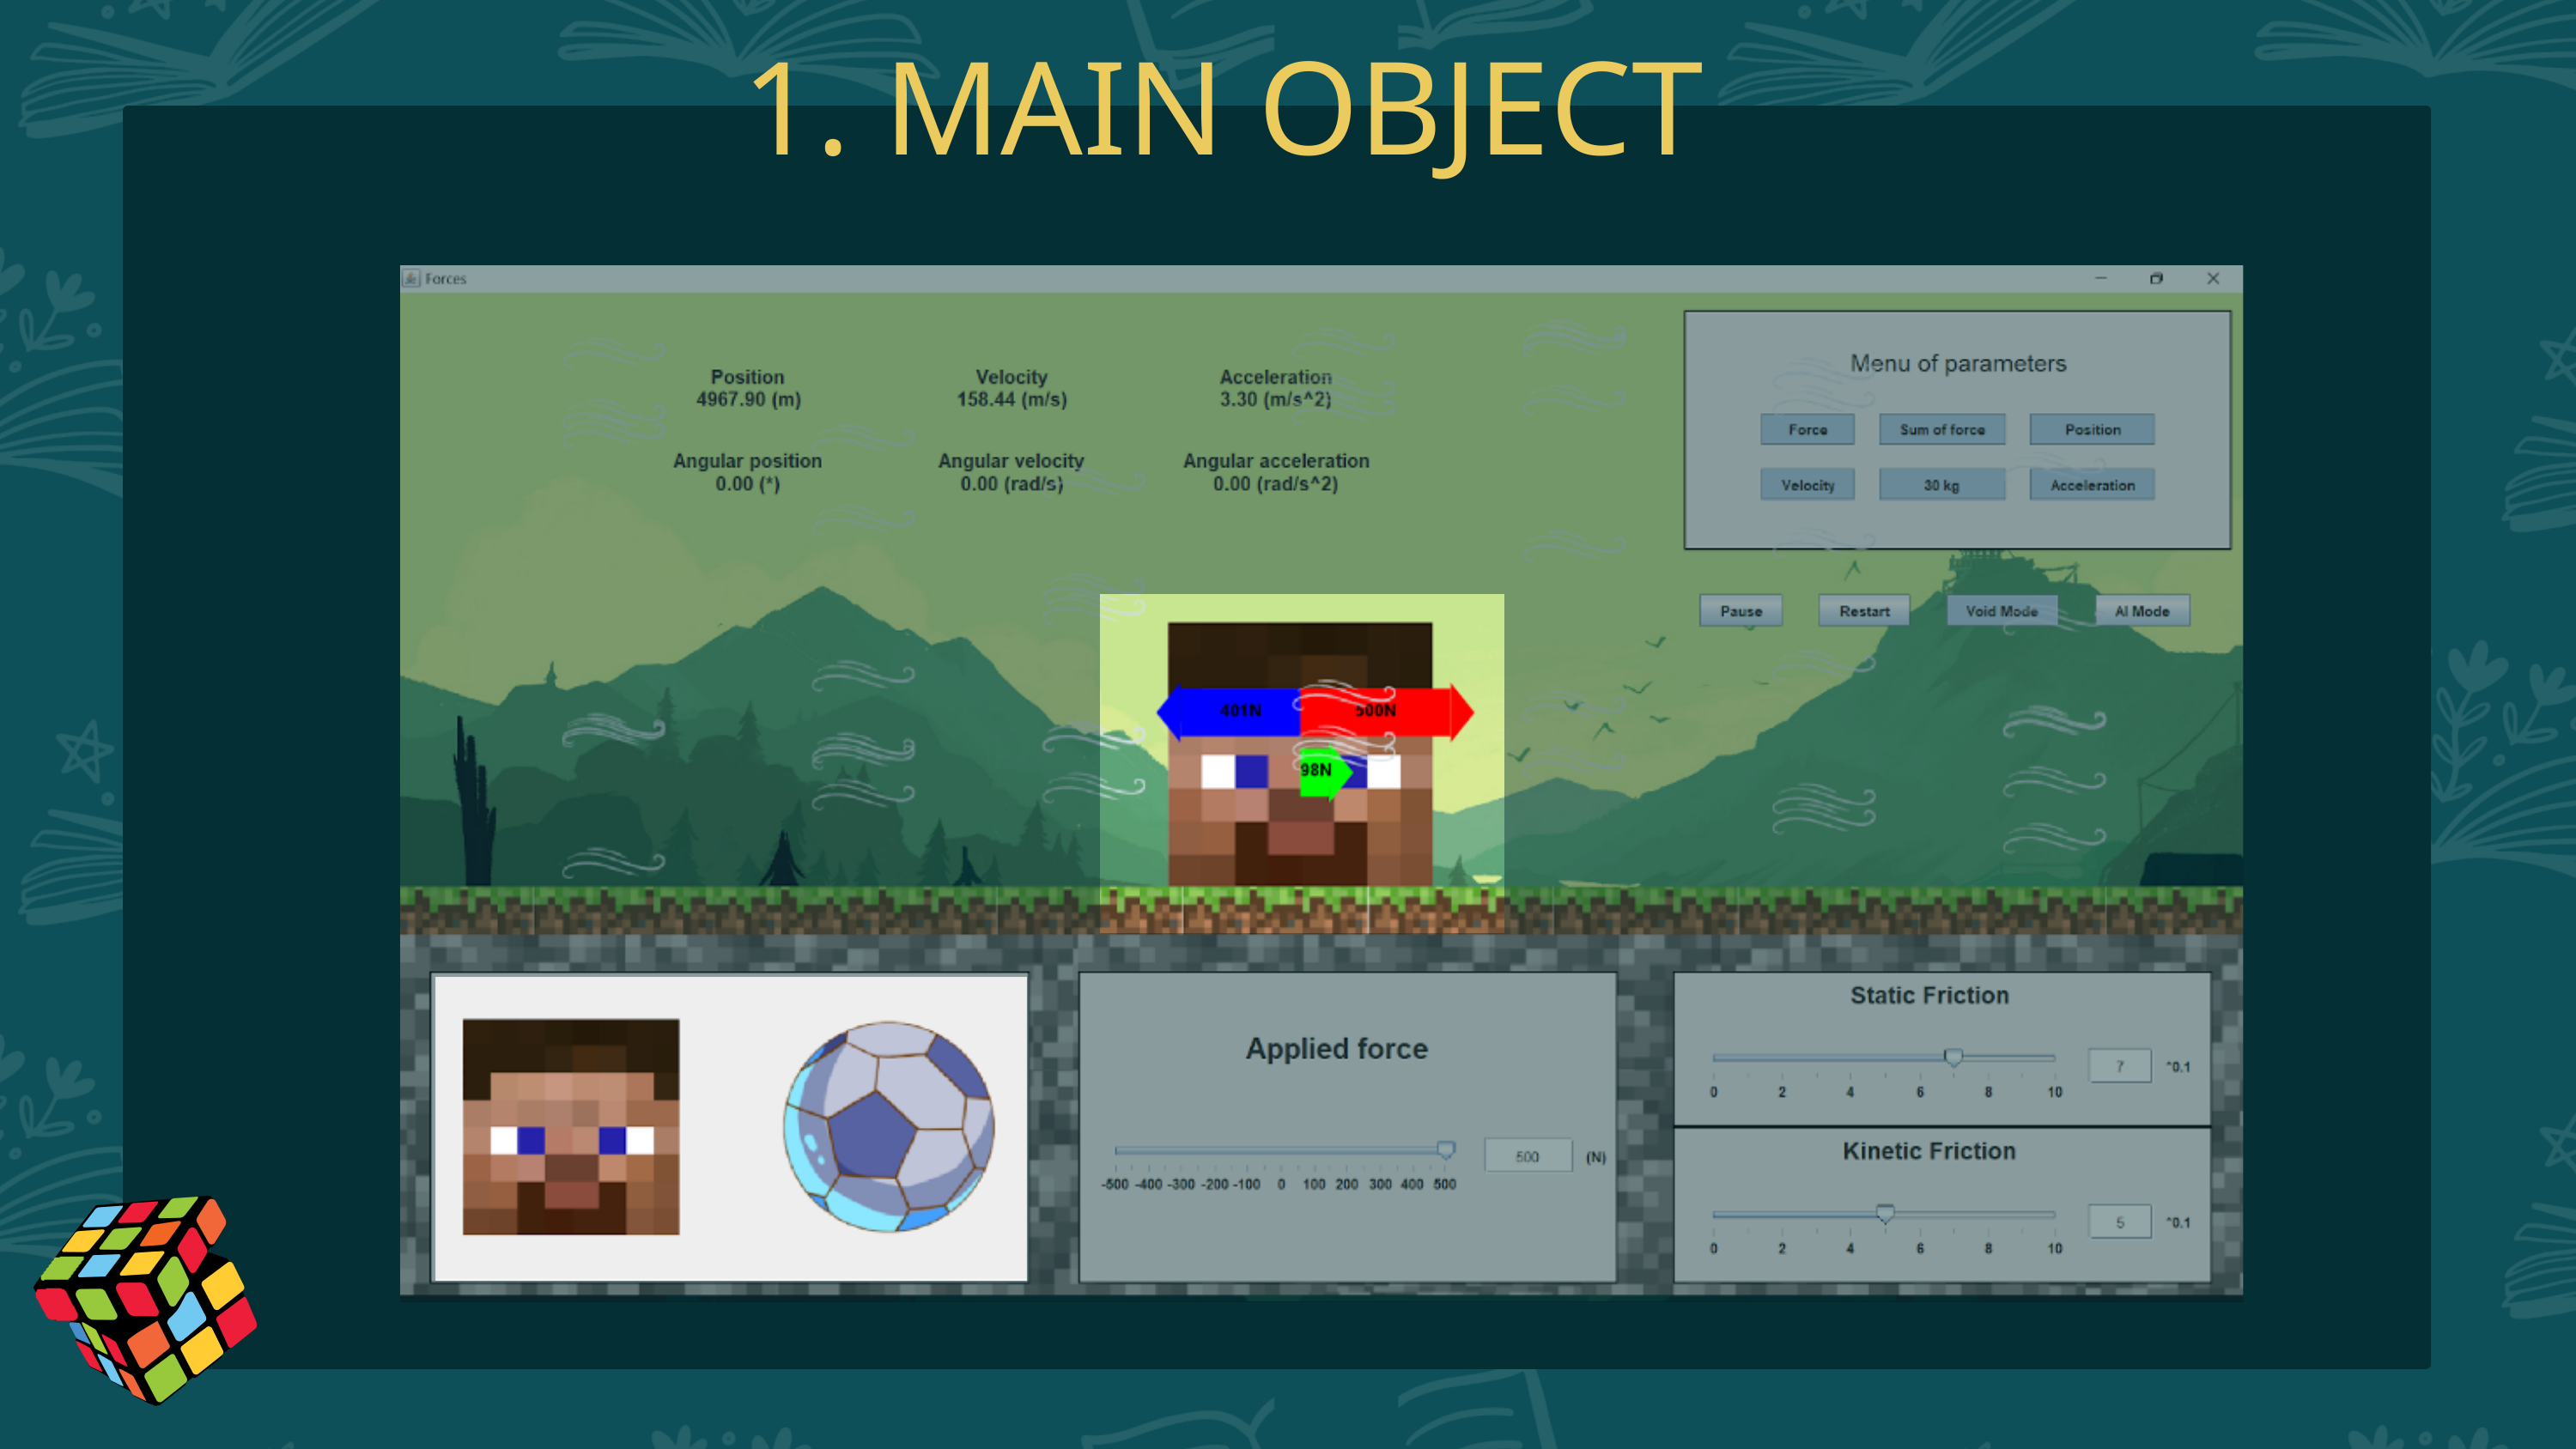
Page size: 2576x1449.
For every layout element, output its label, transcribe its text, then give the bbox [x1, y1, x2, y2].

text_box [33, 1195, 258, 1412]
text_box [0, 0, 1275, 1449]
text_box [1398, 0, 2576, 1449]
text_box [399, 264, 2244, 1304]
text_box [122, 105, 2432, 1369]
text_box 1. MAIN OBJECT [742, 0, 1813, 103]
